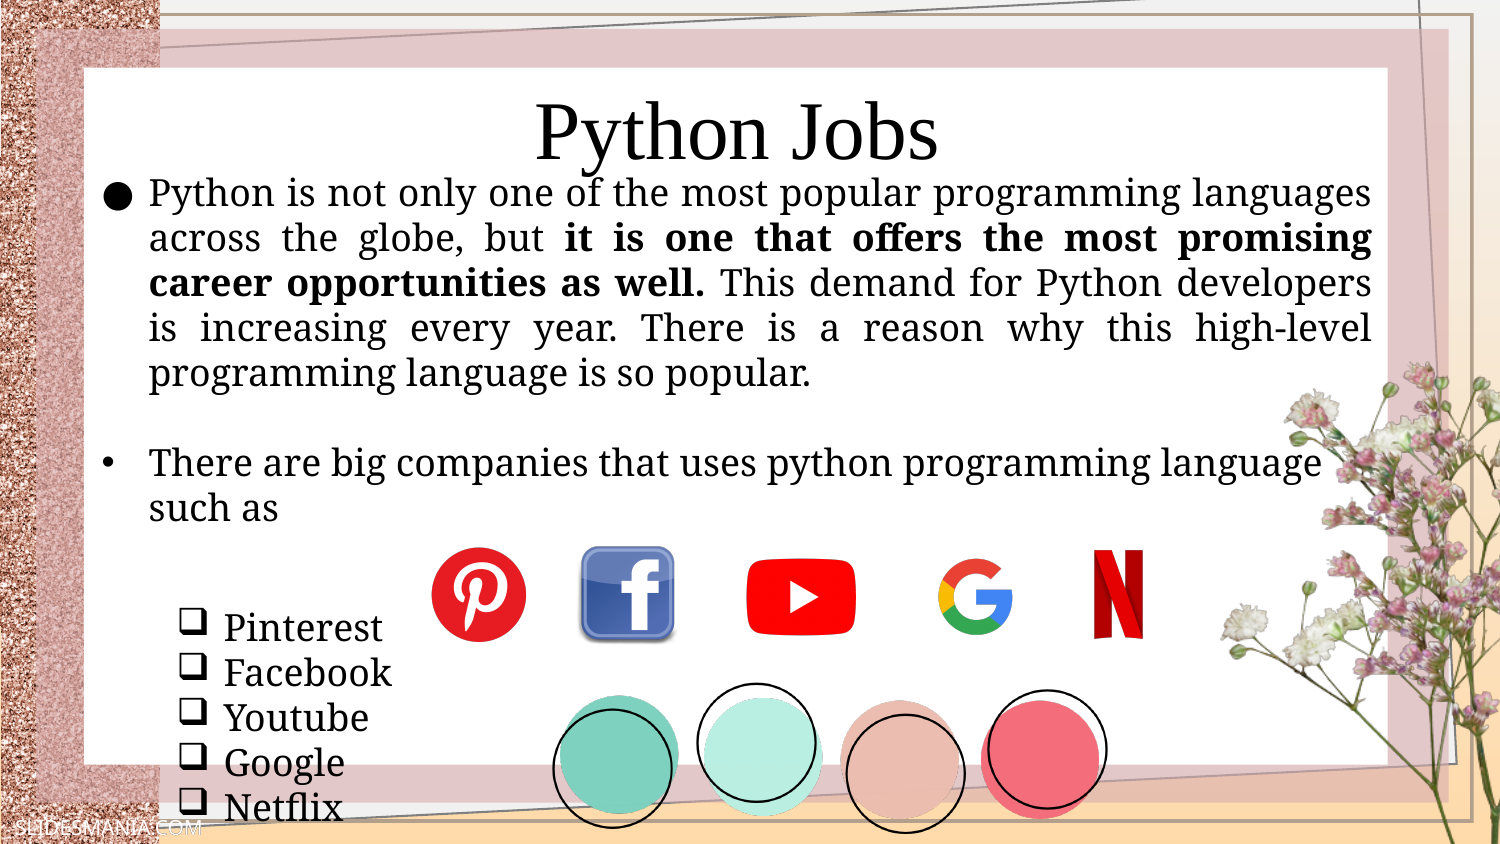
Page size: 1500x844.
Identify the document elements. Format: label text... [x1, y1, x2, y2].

picture [378, 327, 1500, 844]
picture [0, 0, 160, 844]
list Python is not only one of the most popular programming languages across the globe, but it is one that offers the most promising career opportunities as well. This demand for Python developers is increasing every year. There is a reason why this high-level programming language is so popular. There are big companies that uses python programming language such as Pinterest Facebook Youtube Google Netflix [86, 280, 1389, 750]
title Python Jobs [86, 60, 1389, 201]
